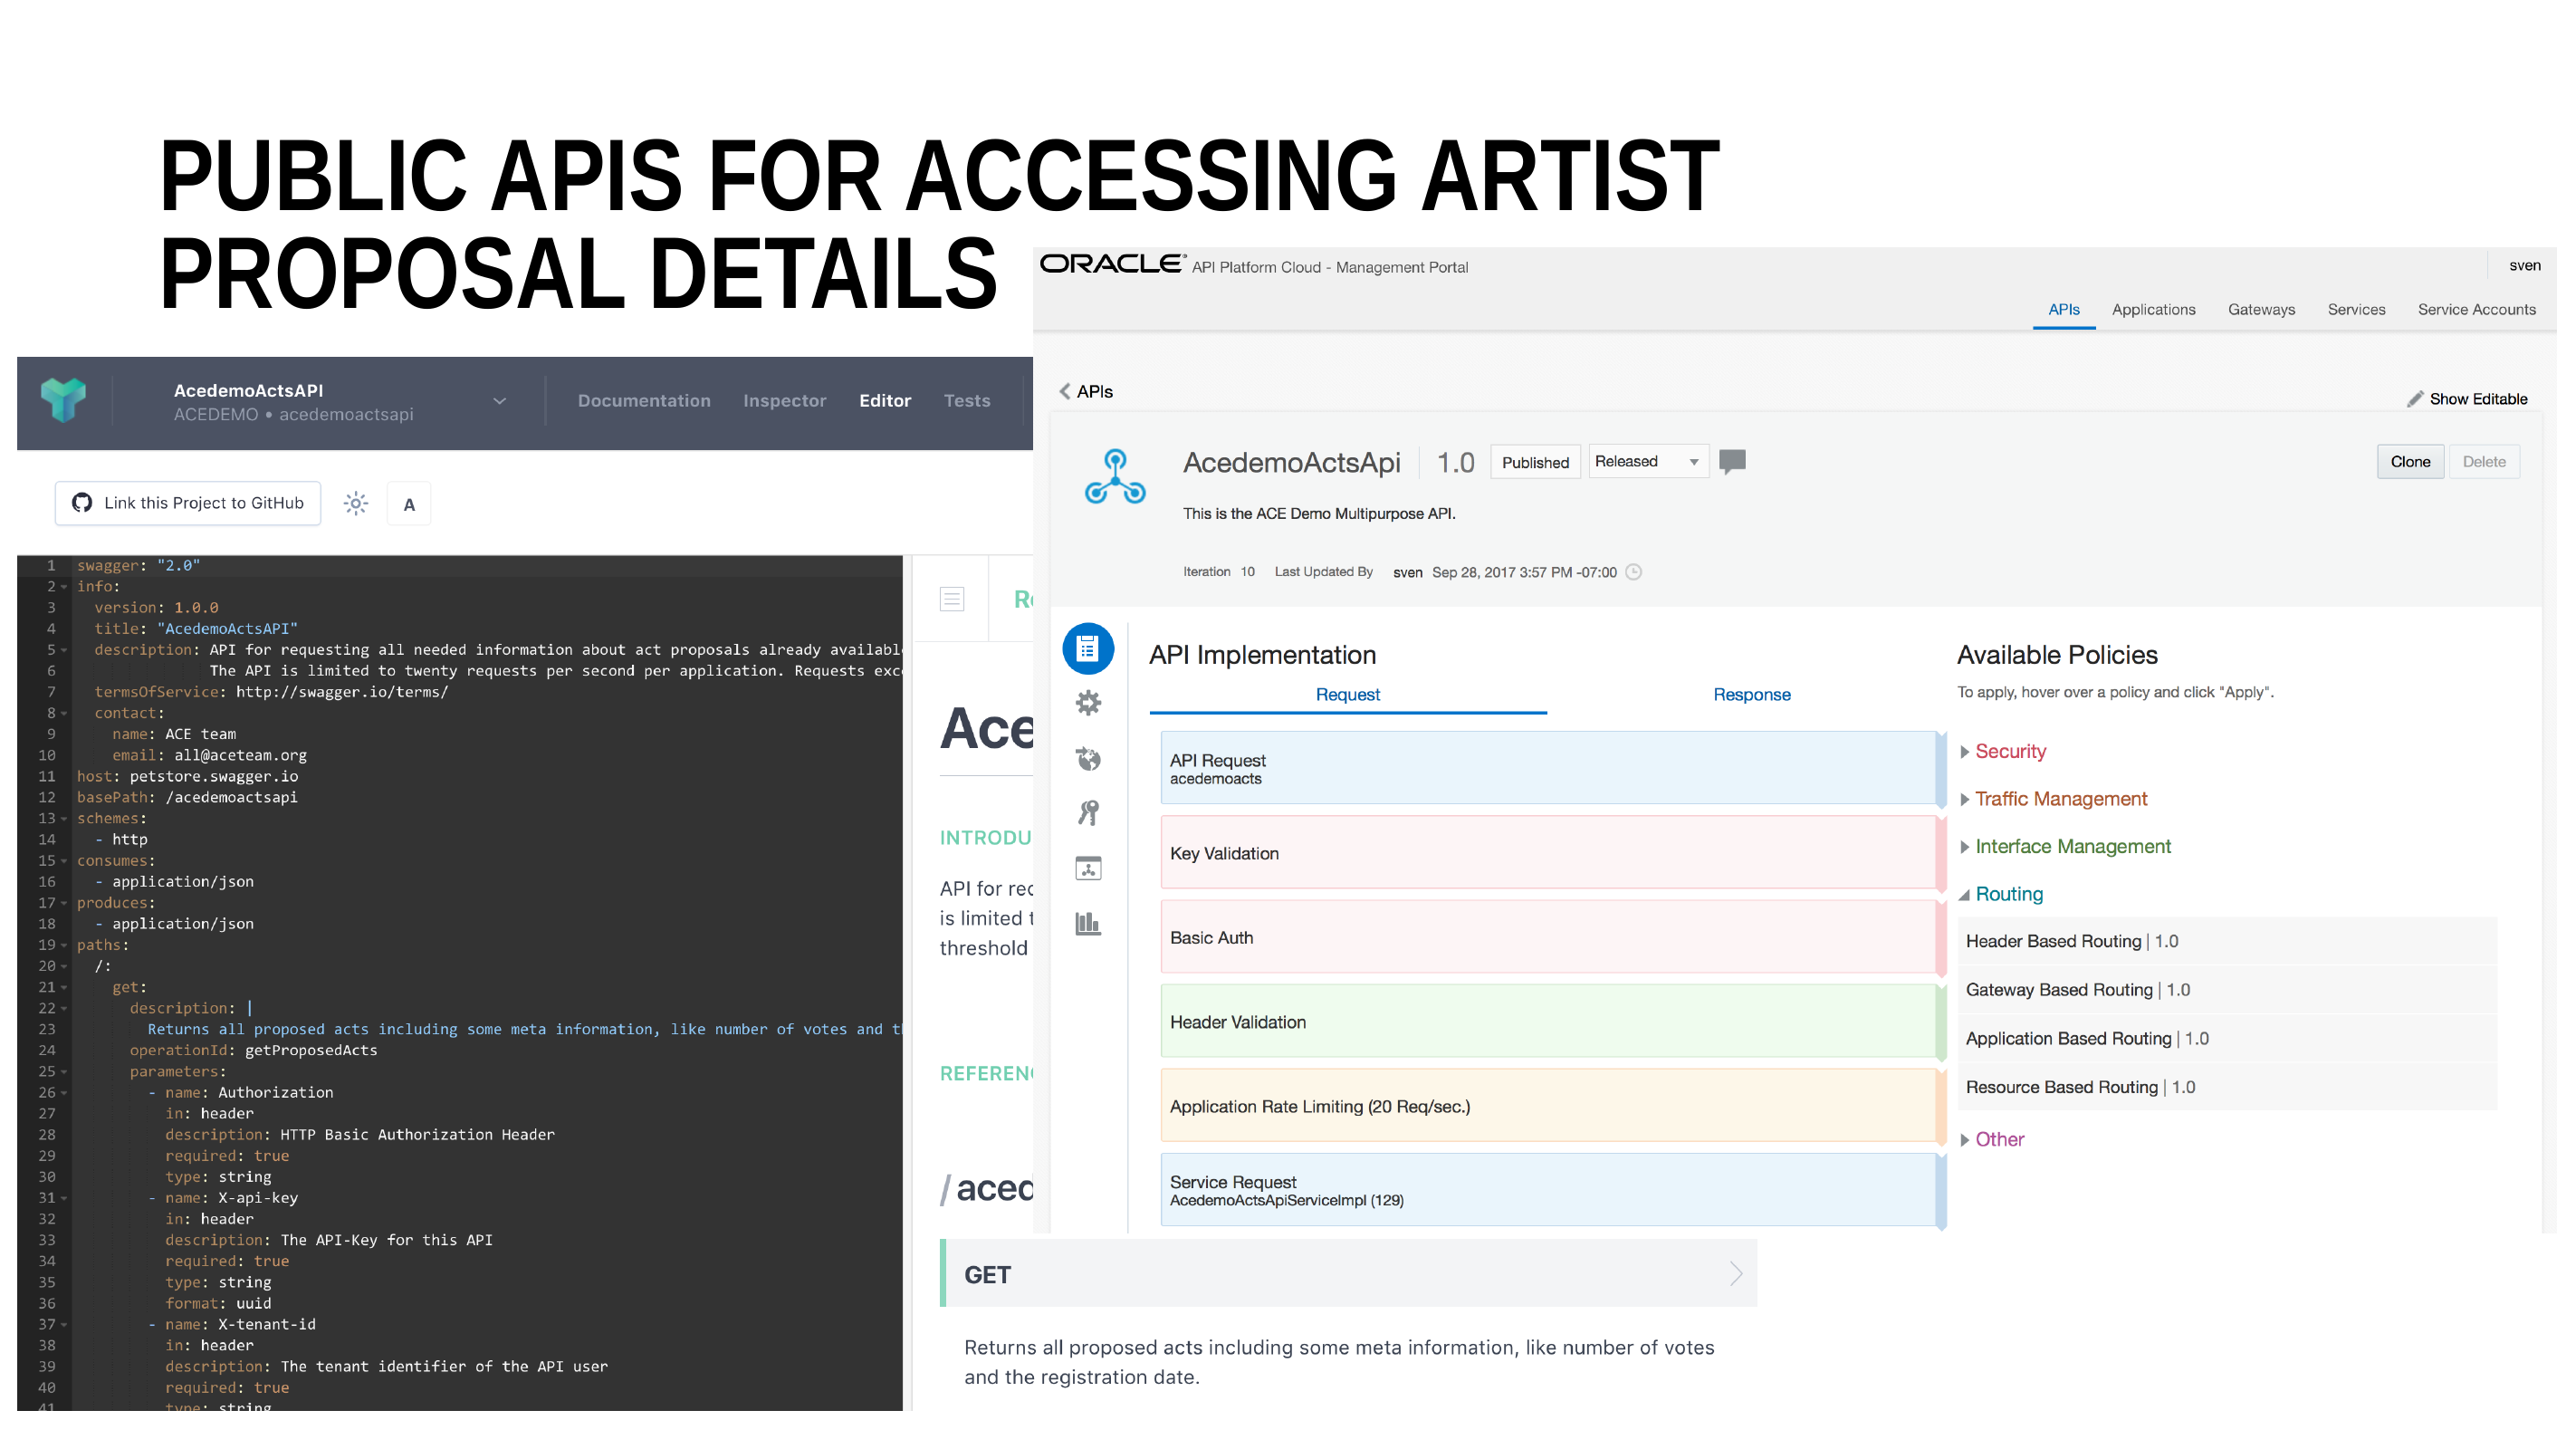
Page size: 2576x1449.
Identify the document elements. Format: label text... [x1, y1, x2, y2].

title Public APIs for accessing Artist proposal details [145, 125, 2059, 326]
picture [17, 247, 2557, 1411]
